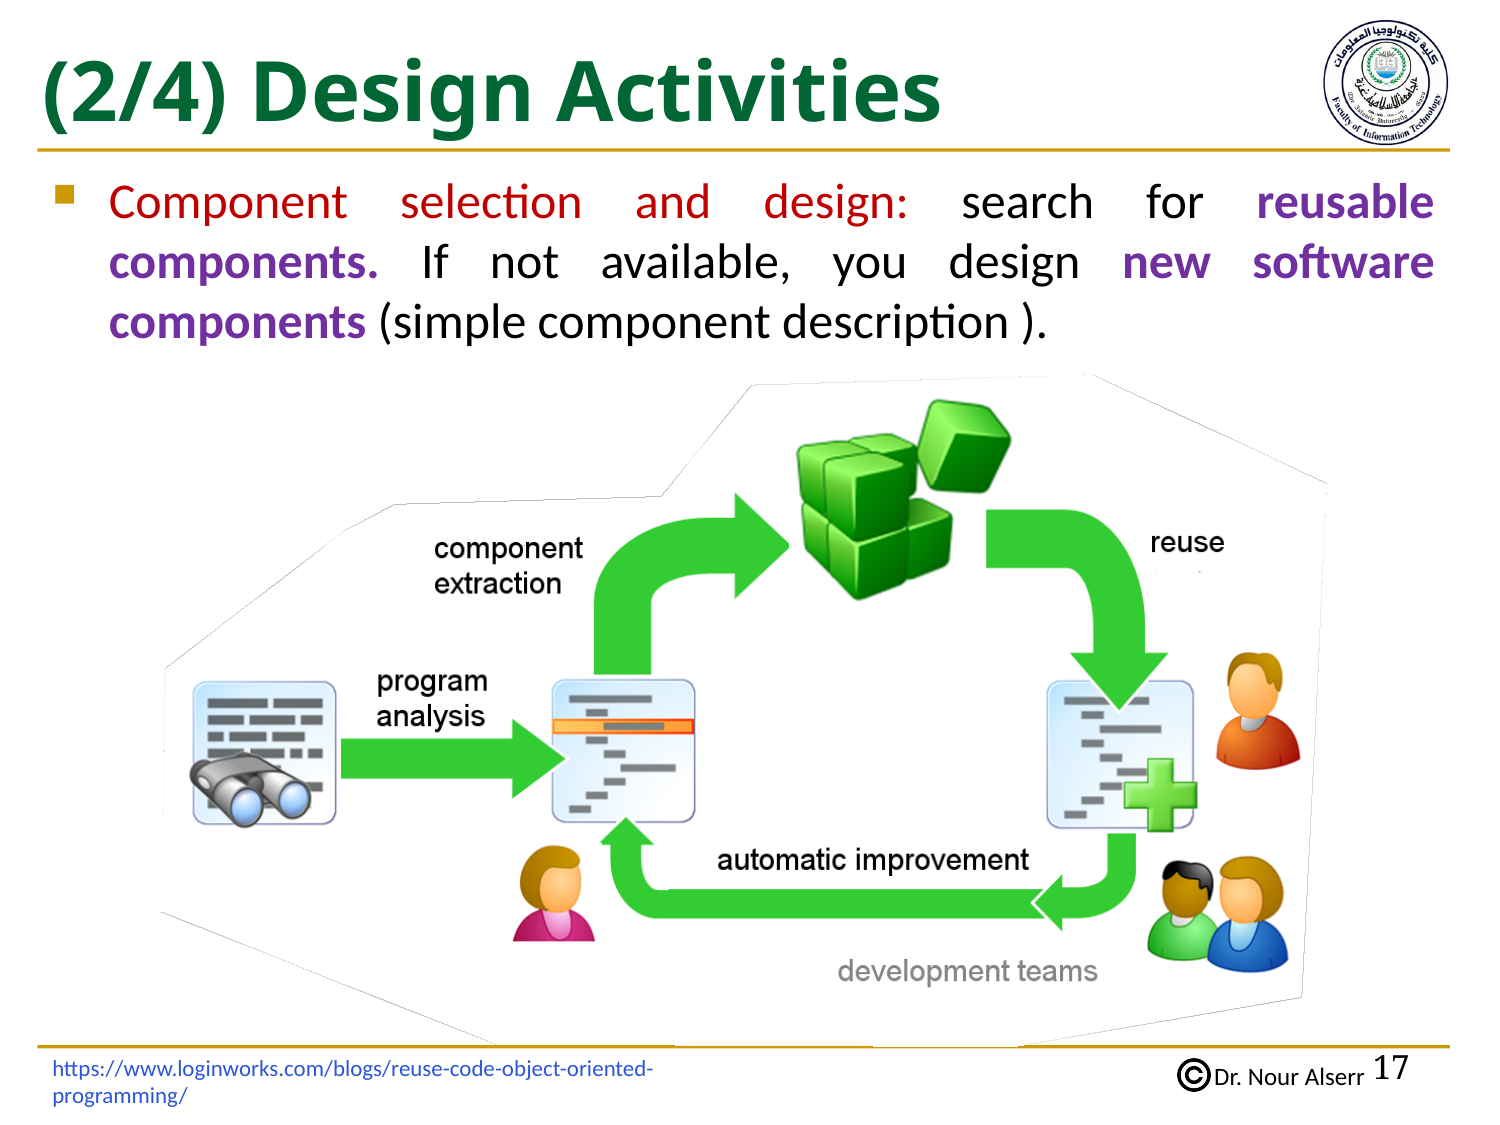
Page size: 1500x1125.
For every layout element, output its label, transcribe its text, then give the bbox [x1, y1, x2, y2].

title (2/4) Design Activities [26, 30, 1461, 207]
slide_number 17 [1074, 1023, 1426, 1100]
text_box https://www.loginworks.com/blogs/reuse-code-object-oriented-programming/ [37, 1046, 788, 1116]
picture [1321, 18, 1450, 30]
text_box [161, 374, 1327, 1047]
list Component selection and design: search for reusable components. If not available, you design new software components (simple component description ). [37, 160, 1451, 962]
